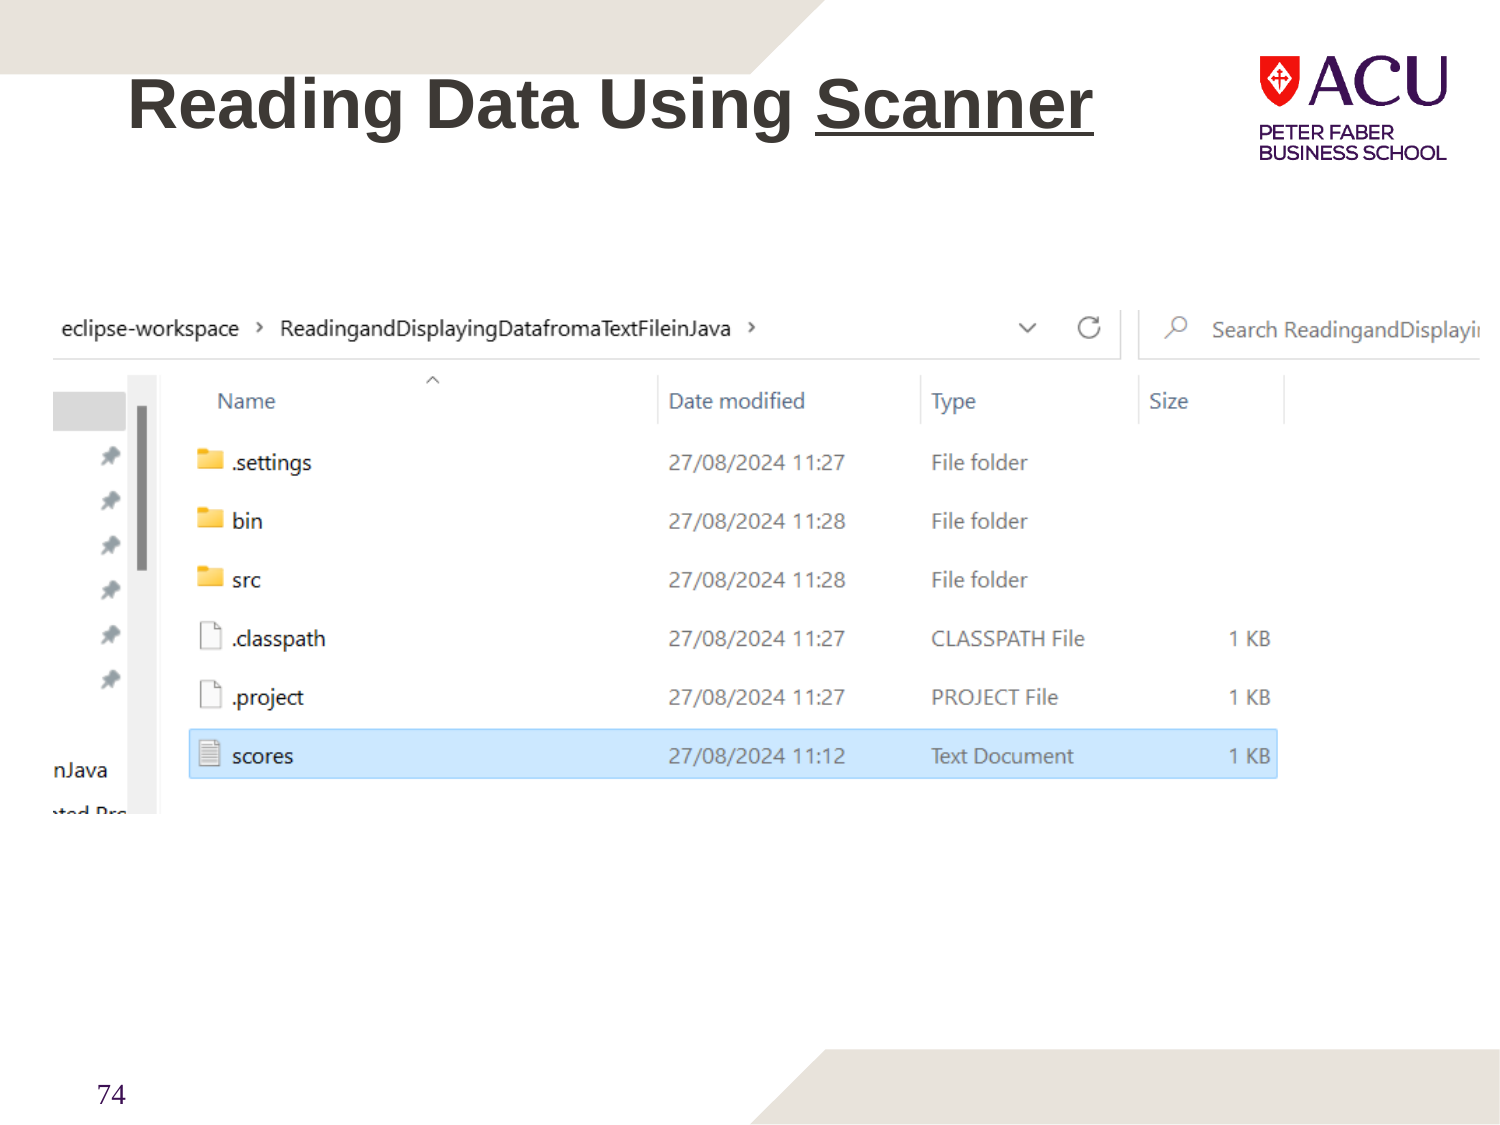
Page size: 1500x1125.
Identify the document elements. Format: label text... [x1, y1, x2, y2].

picture [53, 310, 1480, 814]
slide_number 74 [81, 1068, 156, 1109]
title Reading Data Using Scanner [112, 50, 1388, 150]
picture [1240, 41, 1466, 175]
